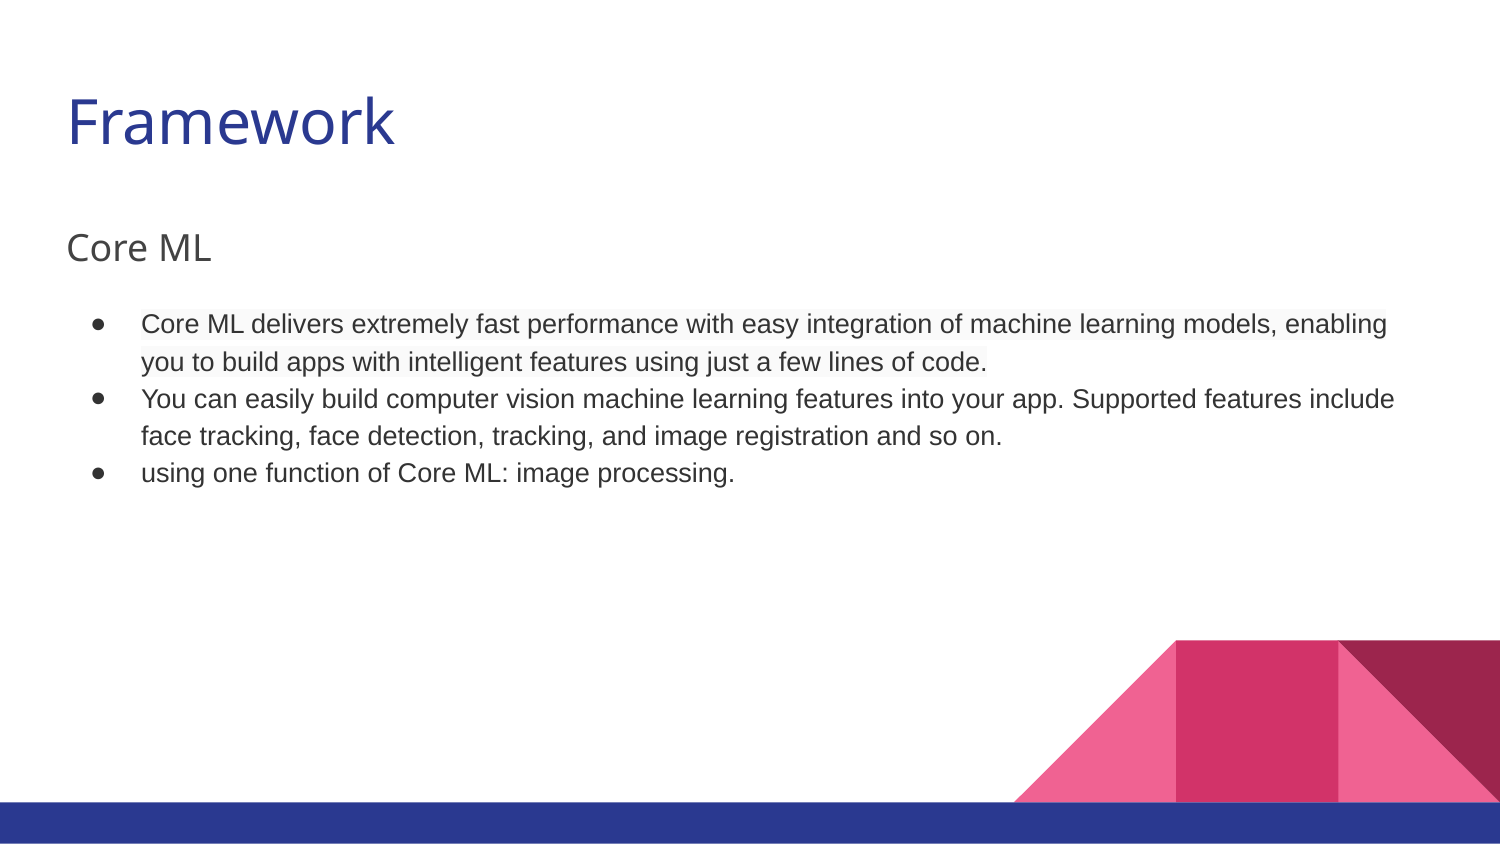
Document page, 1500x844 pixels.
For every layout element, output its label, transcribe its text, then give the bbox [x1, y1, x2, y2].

list Core ML Core ML delivers extremely fast performance with easy integration of machine learning models, enabling you to build apps with intelligent features using just a few lines of code. You can easily build computer vision machine learning features into your app. Supported features include face tracking, face detection, tracking, and image registration and so on. using one function of Core ML: image processing. [51, 201, 1449, 750]
title Framework [51, 67, 1449, 167]
